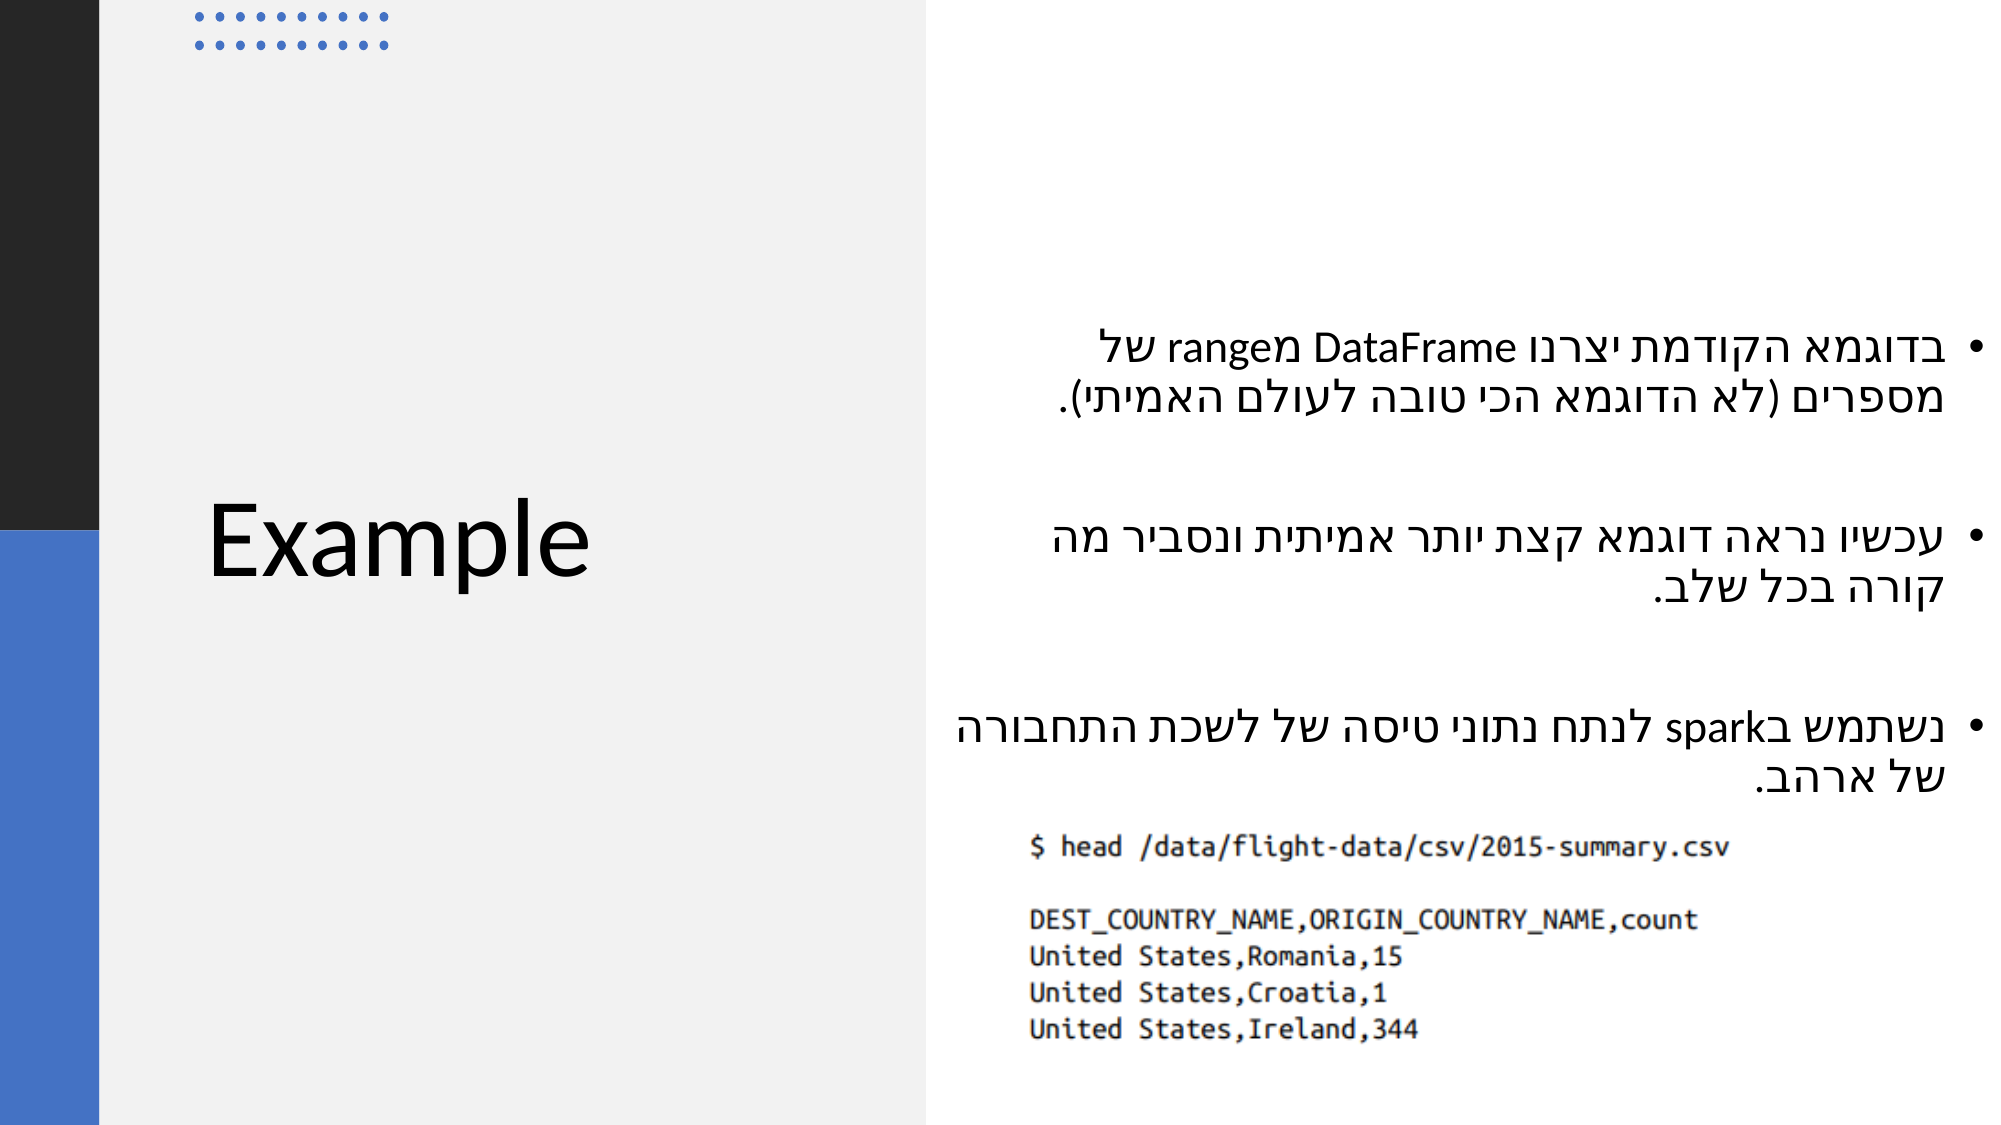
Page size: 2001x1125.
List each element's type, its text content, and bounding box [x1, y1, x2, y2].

title Example [191, 218, 836, 862]
picture [999, 818, 1753, 1068]
list בדוגמא הקודמת יצרנו DataFrame מrange של מספרים (לא הדוגמא הכי טובה לעולם האמיתי). עכשיו נראה דוגמא קצת יותר אמיתית ונסביר מה קורה בכל שלב. נשתמש בspark לנתח נתוני טיסה של לשכת התחבורה של ארהב. [926, 0, 2000, 1125]
text_box [0, 530, 99, 1125]
text_box [99, 0, 926, 1125]
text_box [194, 11, 389, 51]
text_box [0, 0, 99, 530]
